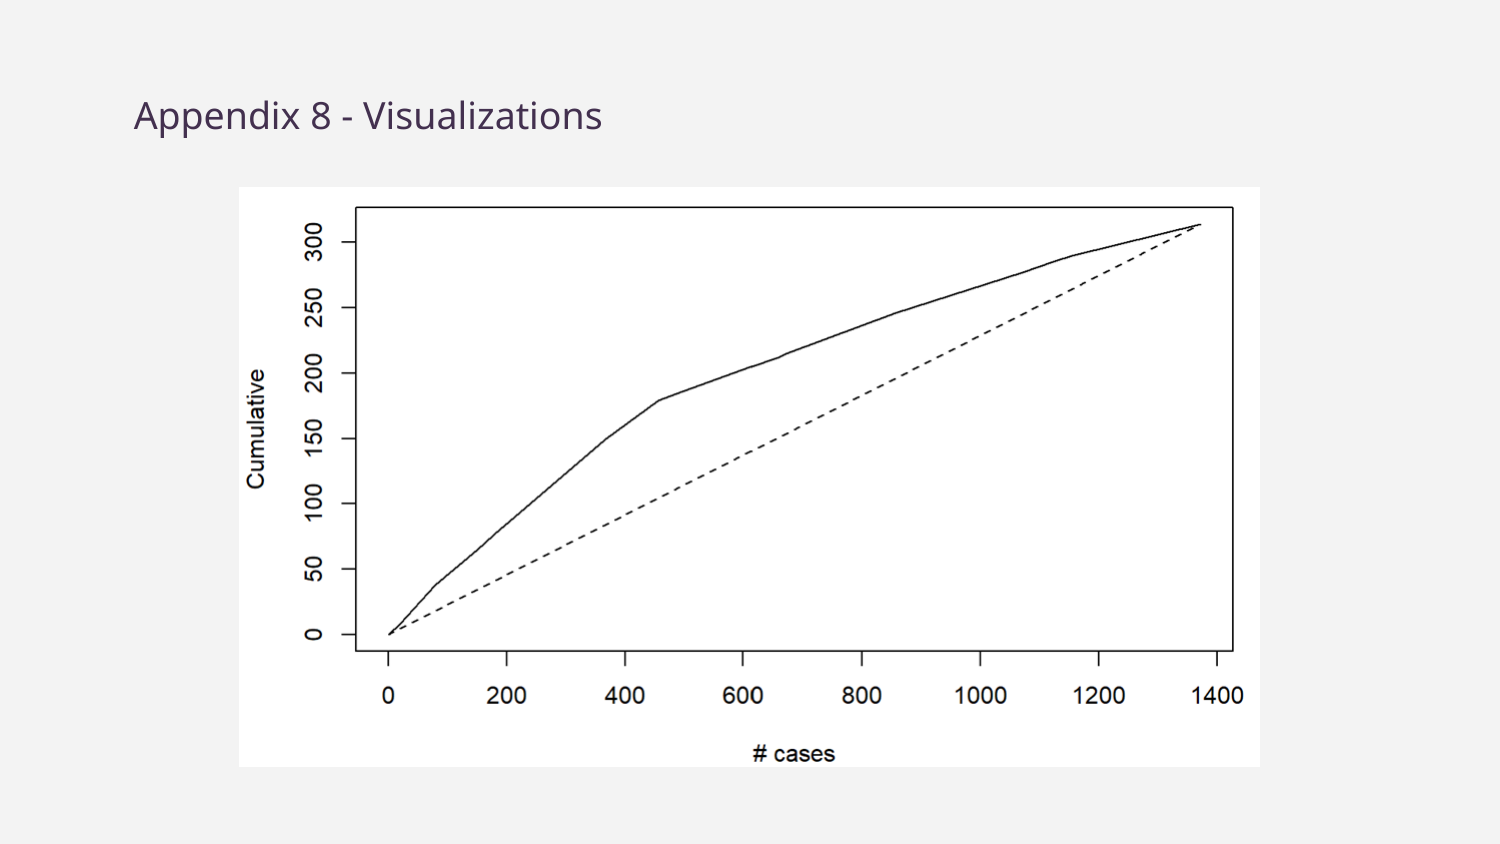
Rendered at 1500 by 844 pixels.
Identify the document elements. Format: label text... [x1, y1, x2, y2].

picture [239, 187, 1261, 767]
title Appendix 8 - Visualizations [118, 77, 1072, 233]
